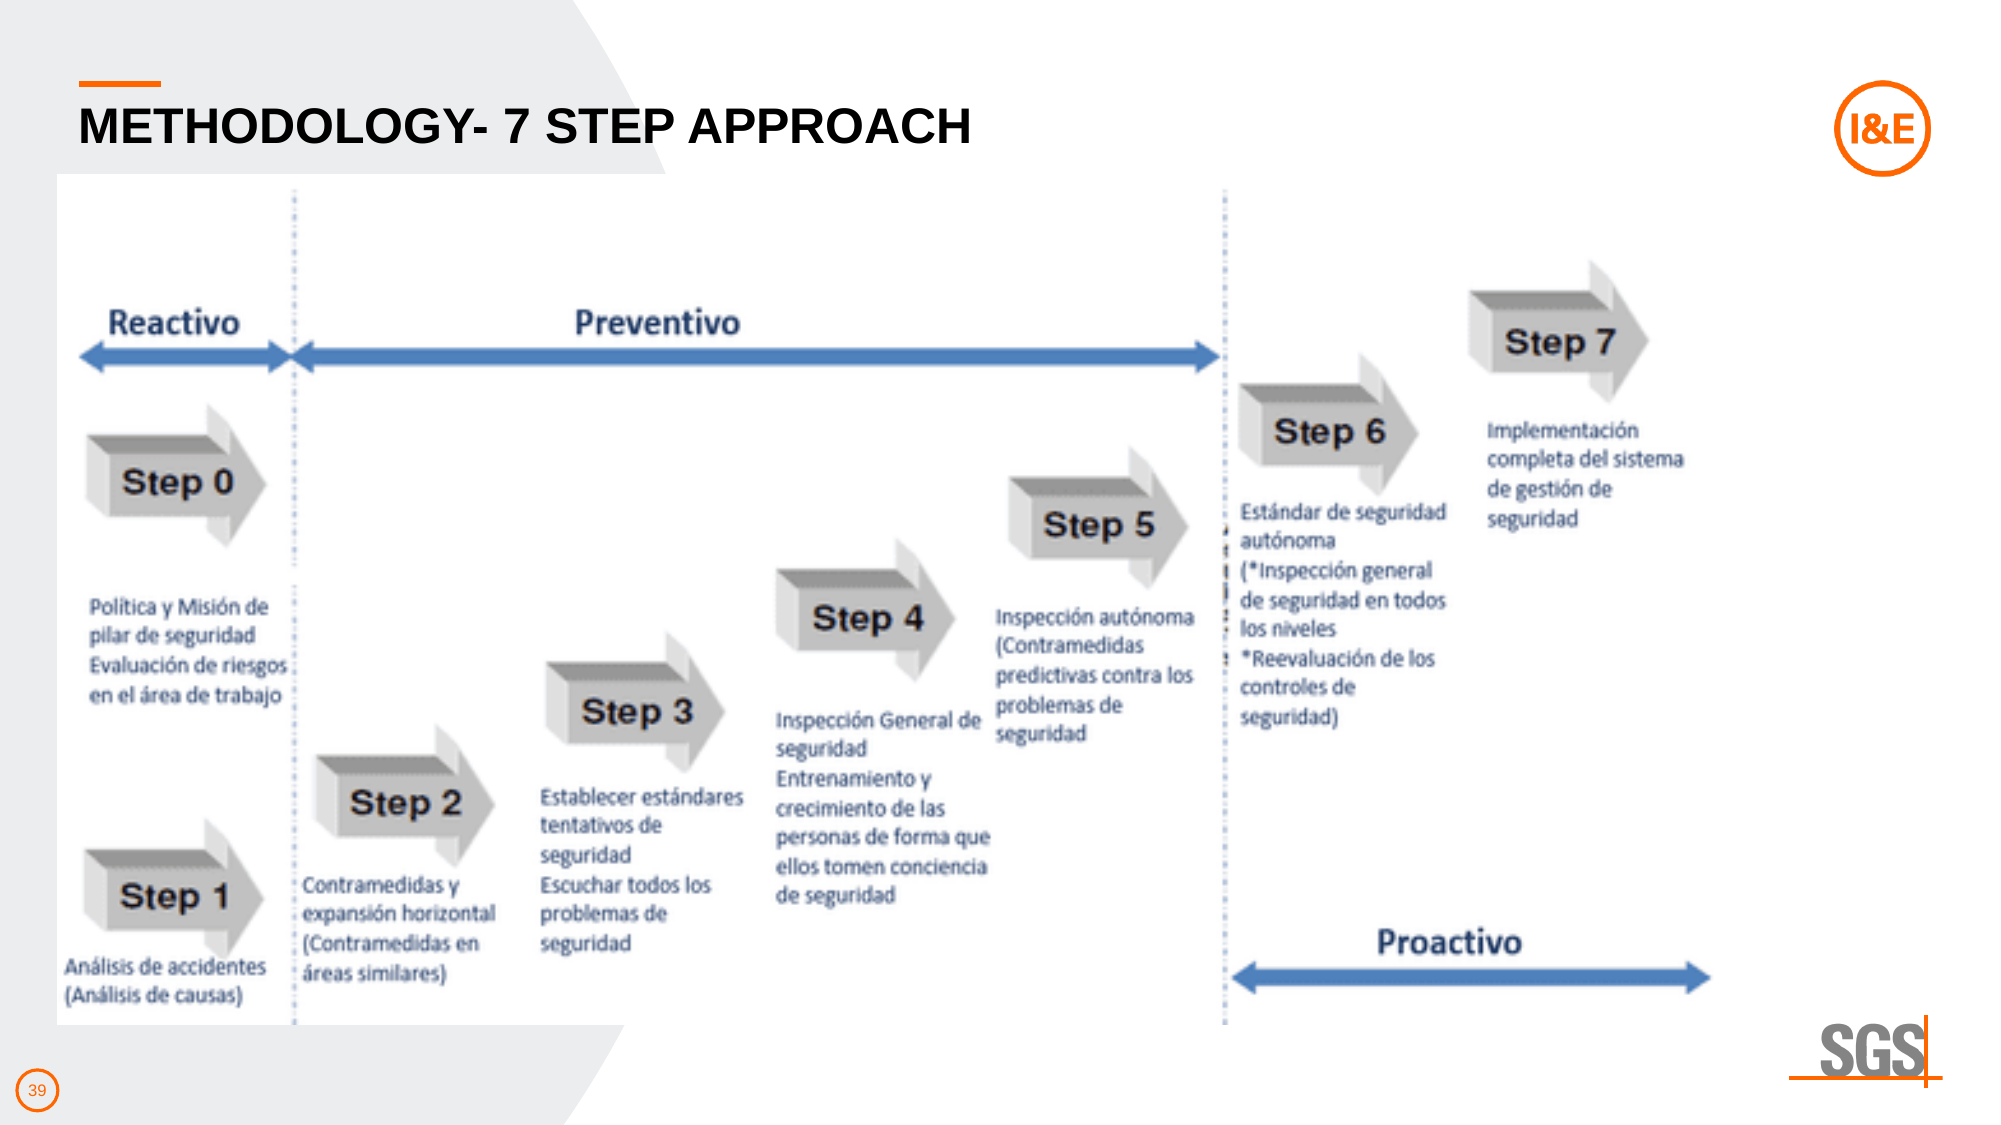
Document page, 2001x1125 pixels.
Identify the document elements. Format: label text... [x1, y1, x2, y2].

picture [1834, 80, 1931, 177]
picture [57, 174, 1716, 1025]
title METHODOLOGY- 7 Step APPROACH [78, 100, 1789, 174]
